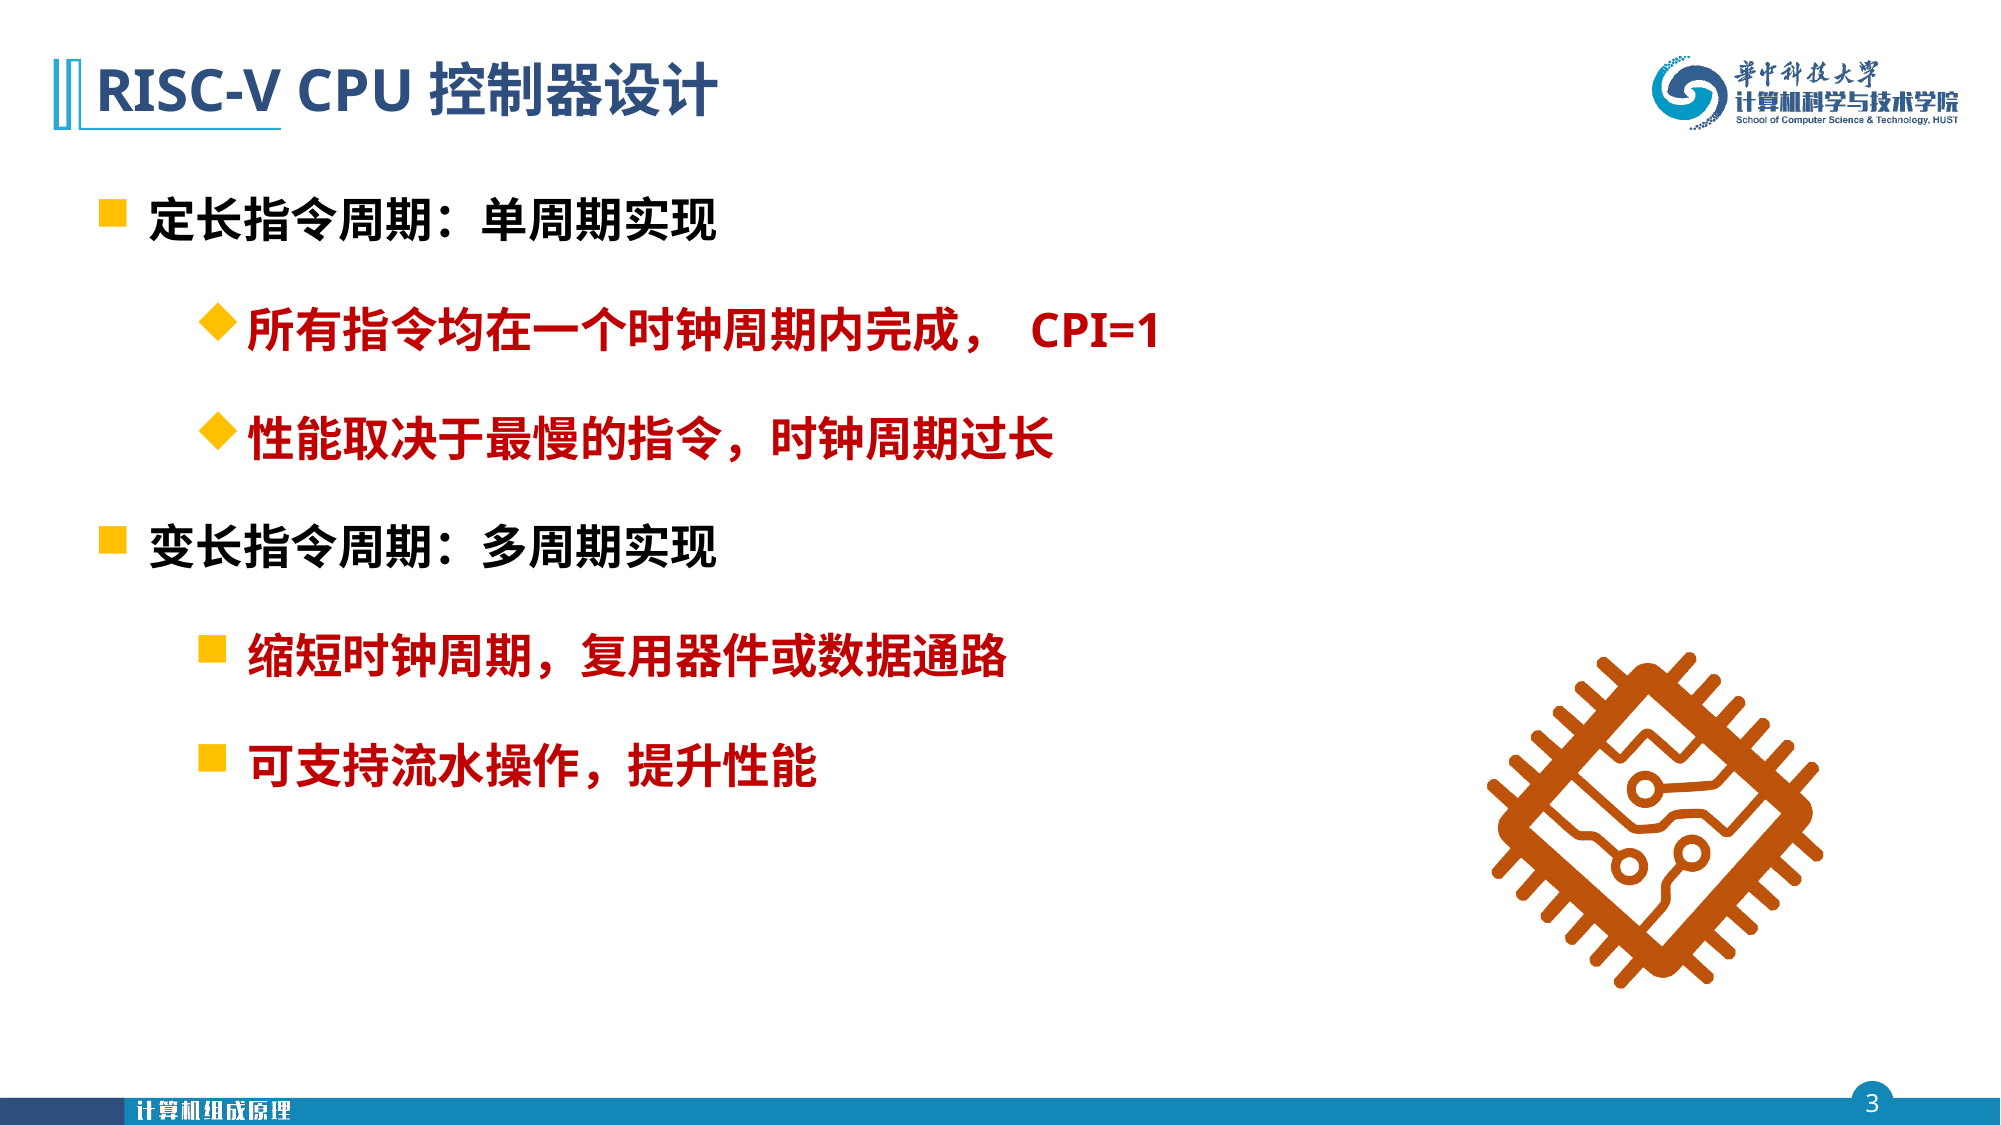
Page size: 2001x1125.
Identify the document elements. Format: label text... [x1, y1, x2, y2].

title RISC-V CPU控制器设计 [80, 42, 1805, 144]
picture [1805, 56, 1958, 130]
list 定长指令周期：单周期实现 所有指令均在一个时钟周期内完成， CPI=1 性能取决于最慢的指令，时钟周期过长 变长指令周期：多周期实现 缩短时钟周期，复用器件或数据通路 可支持流水操作，提升性能 [80, 154, 1843, 1080]
picture [1504, 669, 1805, 971]
